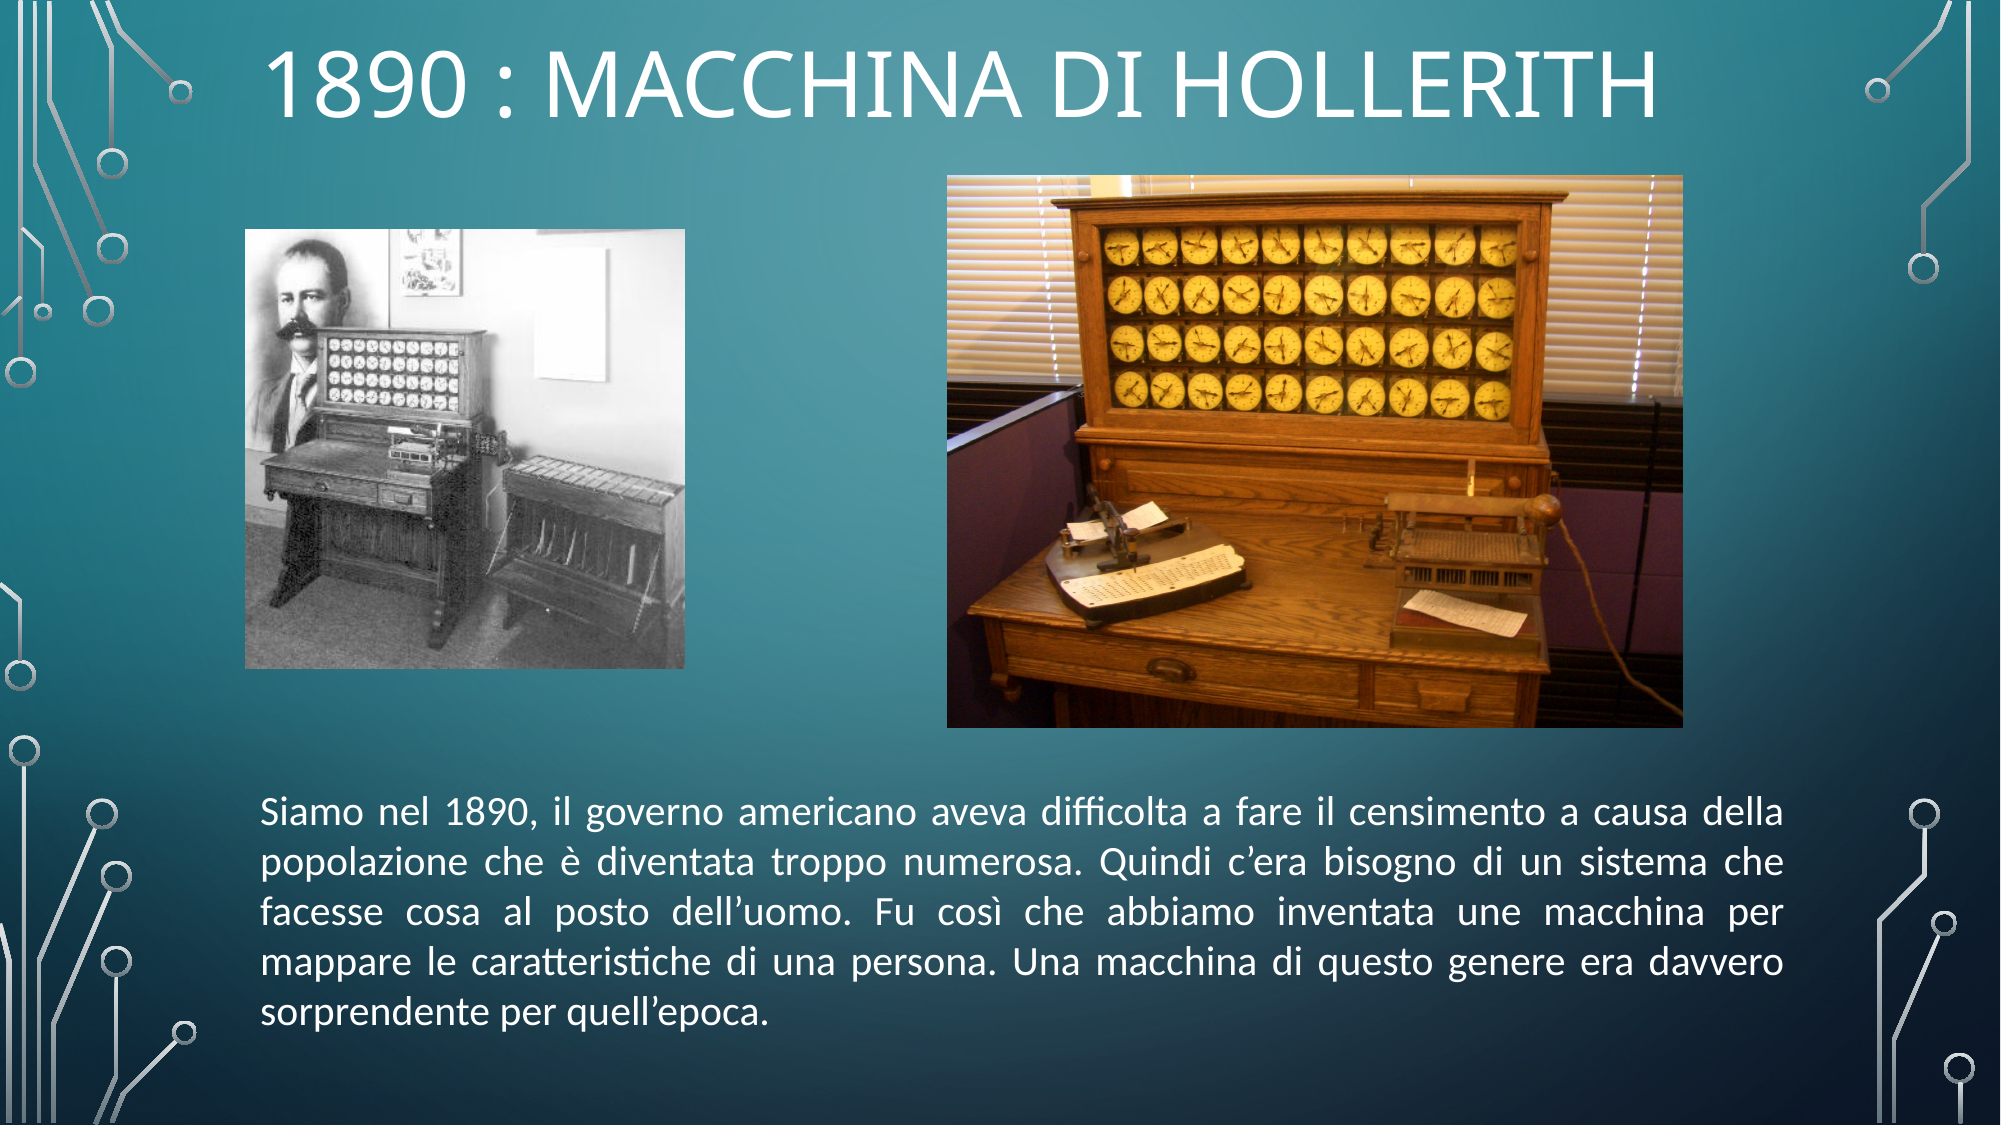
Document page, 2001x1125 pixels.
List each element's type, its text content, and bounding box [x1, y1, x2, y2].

picture [946, 175, 1683, 728]
text_box Siamo nel 1890, il governo americano aveva difficolta a fare il censimento a causa della popolazione che è diventata troppo numerosa. Quindi c’era bisogno di un sistema che facesse cosa al posto dell’uomo. Fu così che abbiamo inventata une macchina per mappare le caratteristiche di una persona. Una macchina di questo genere era davvero sorprendente per quell’epoca. [245, 776, 1800, 1041]
title 1890 : Macchina di hollerith [245, 0, 1871, 210]
picture [245, 228, 686, 670]
